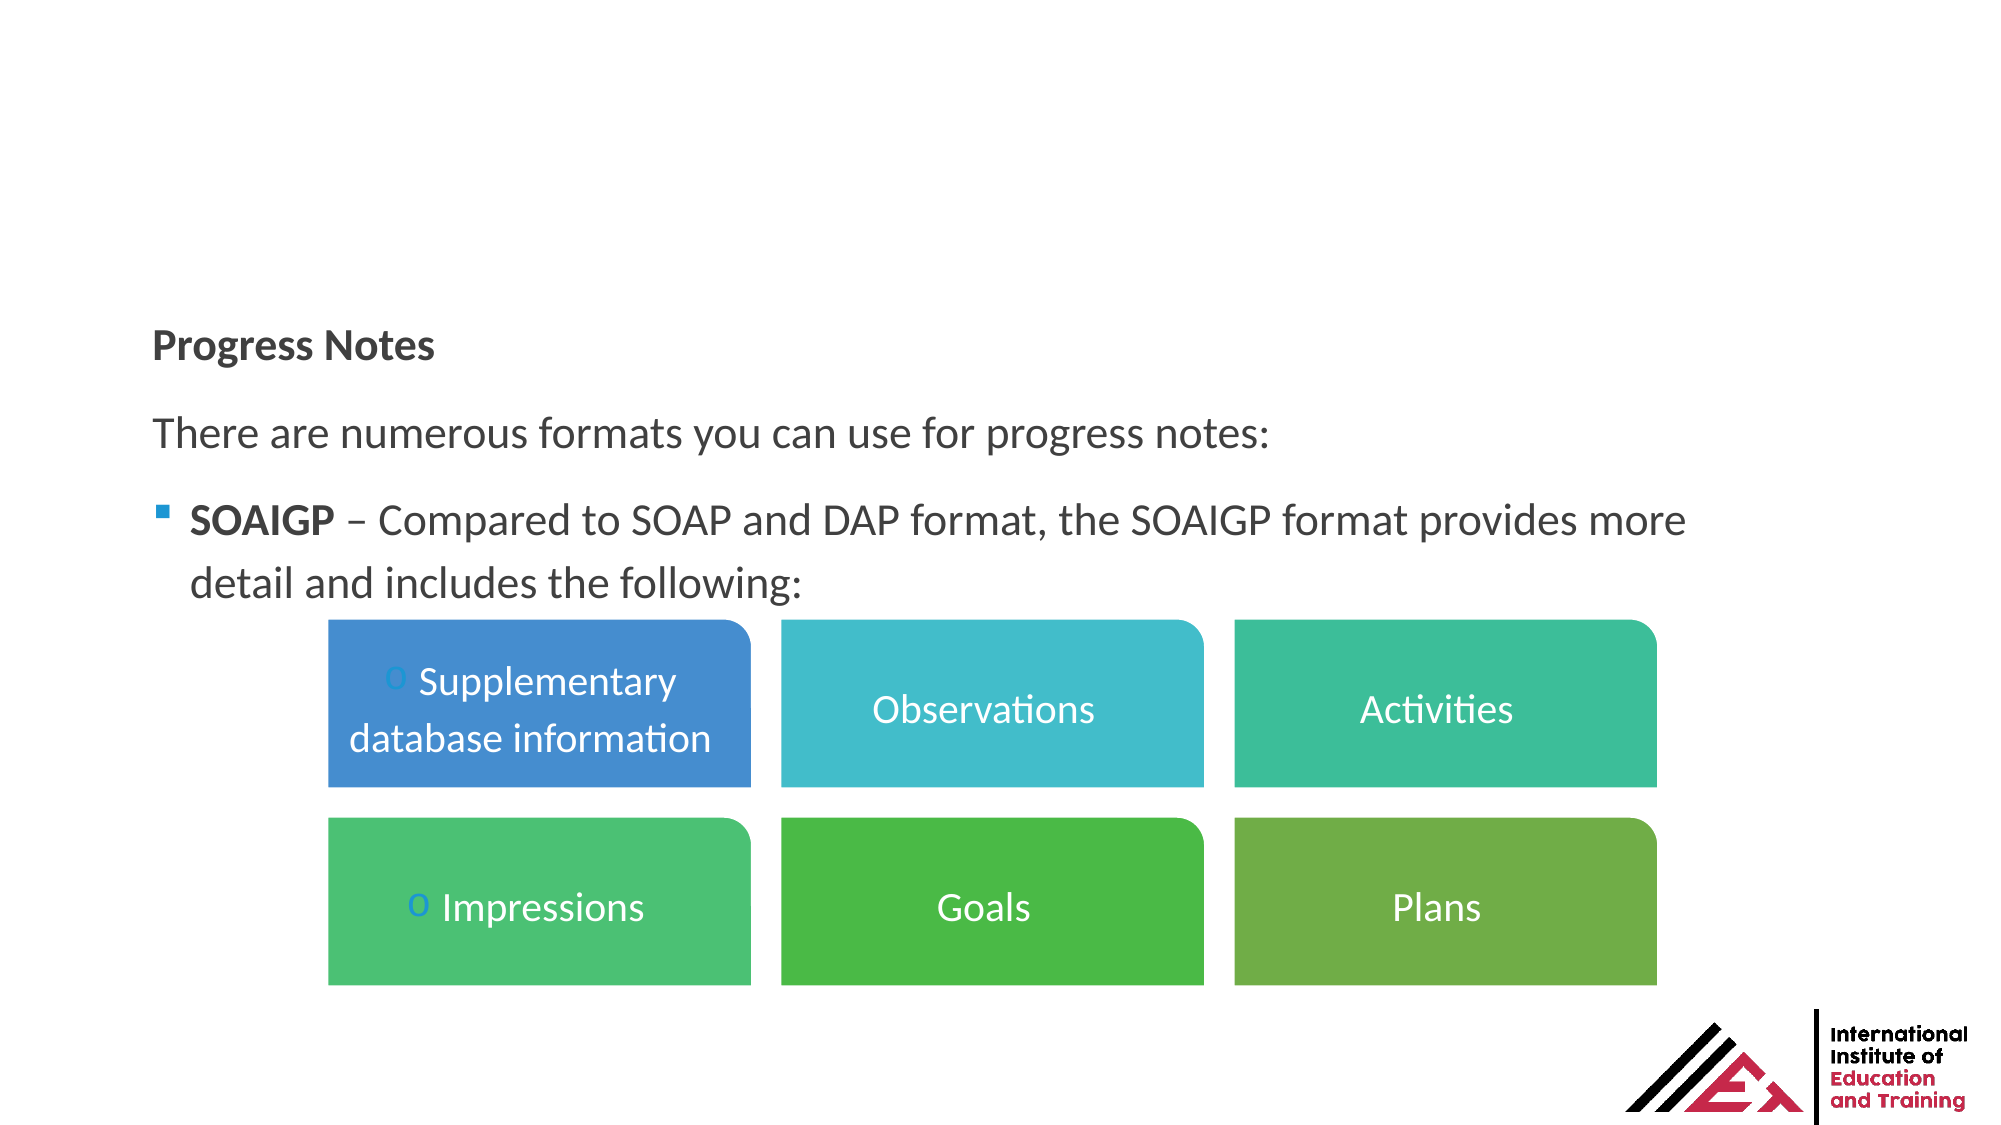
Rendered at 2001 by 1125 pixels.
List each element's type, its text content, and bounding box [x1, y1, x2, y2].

list Progress Notes There are numerous formats you can use for progress notes: SOAIGP – Compared to SOAP and DAP format, the SOAIGP format provides more detail and includes the following: [137, 299, 1793, 1014]
picture [1624, 1009, 1967, 1125]
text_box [193, 618, 1793, 987]
